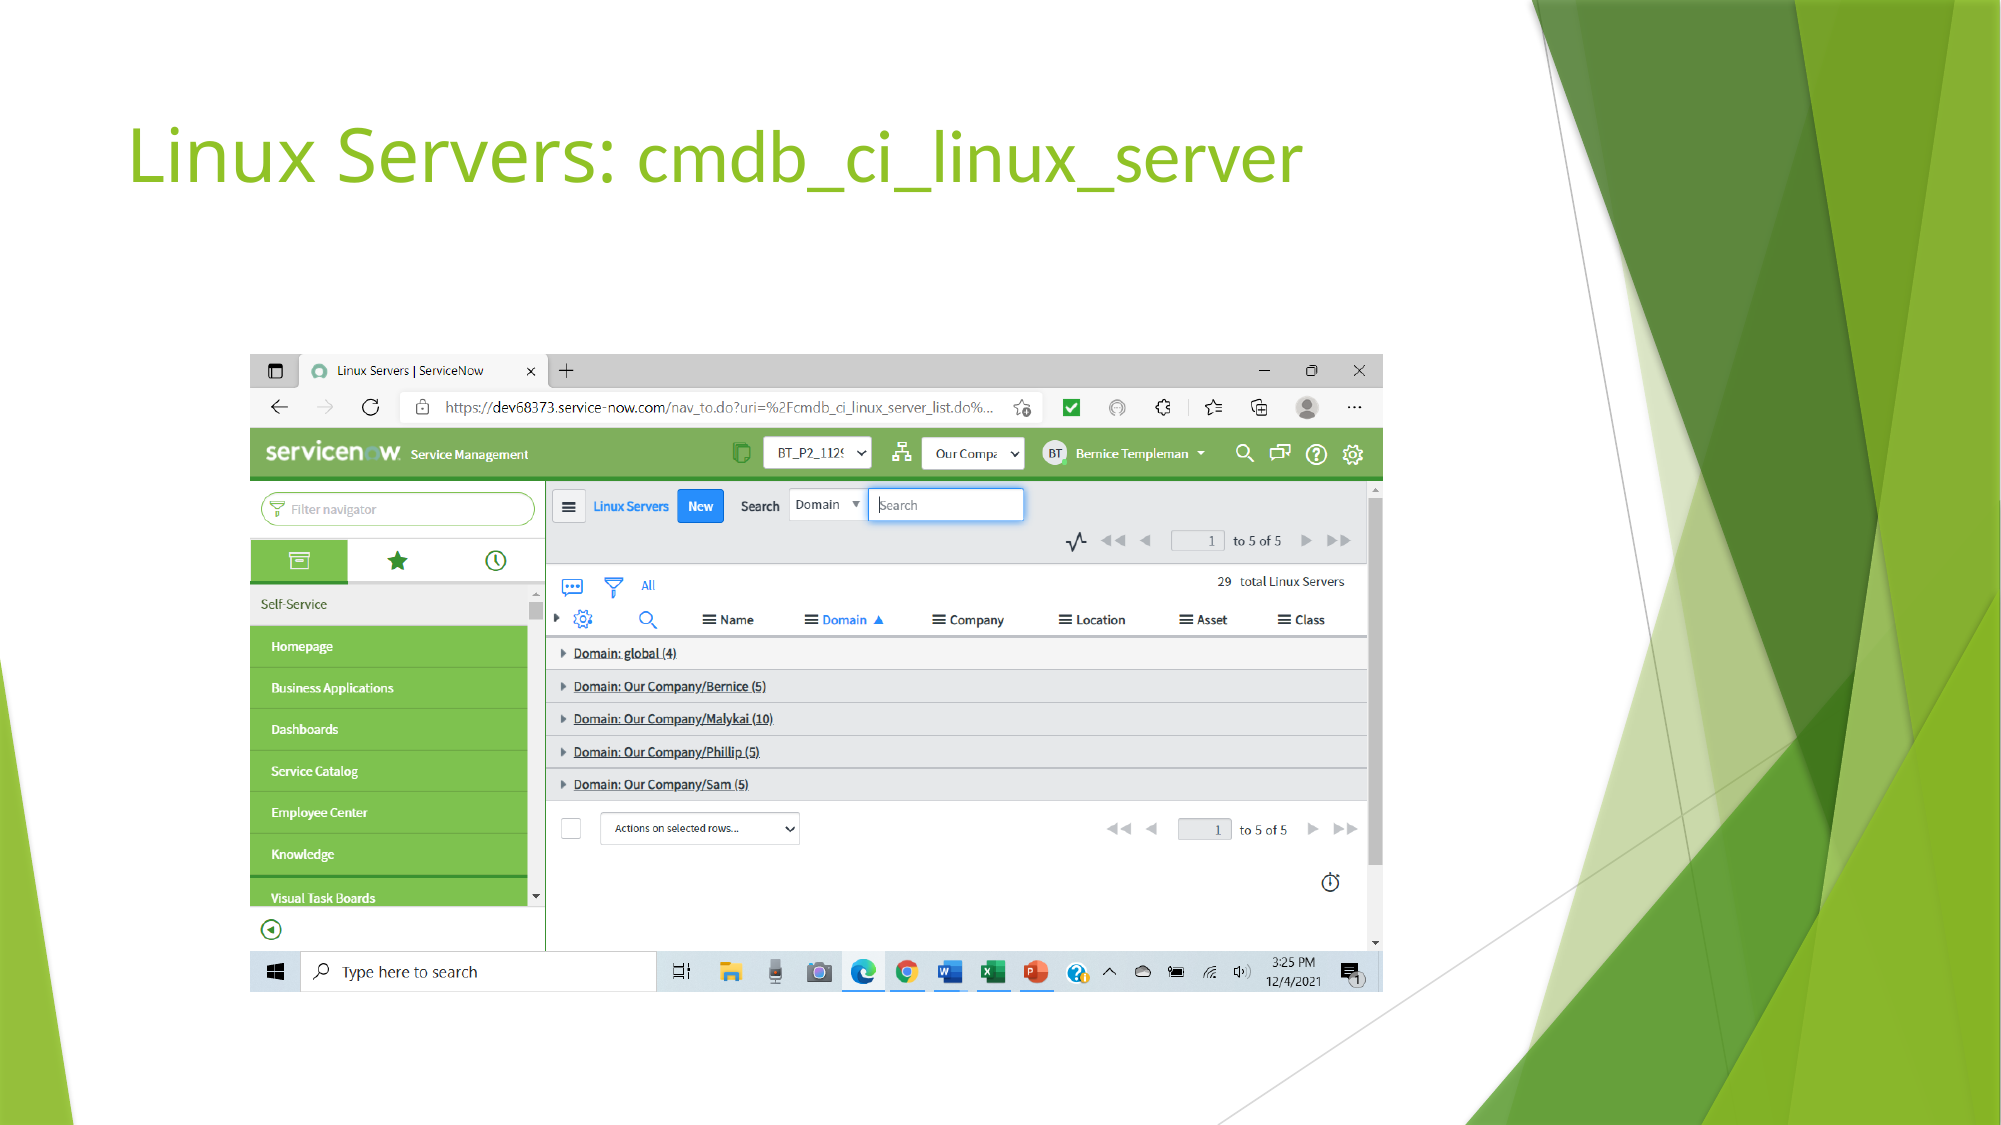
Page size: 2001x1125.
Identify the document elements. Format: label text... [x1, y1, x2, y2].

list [249, 353, 1384, 992]
title Linux Servers: cmdb_ci_linux_server [111, 99, 1522, 317]
